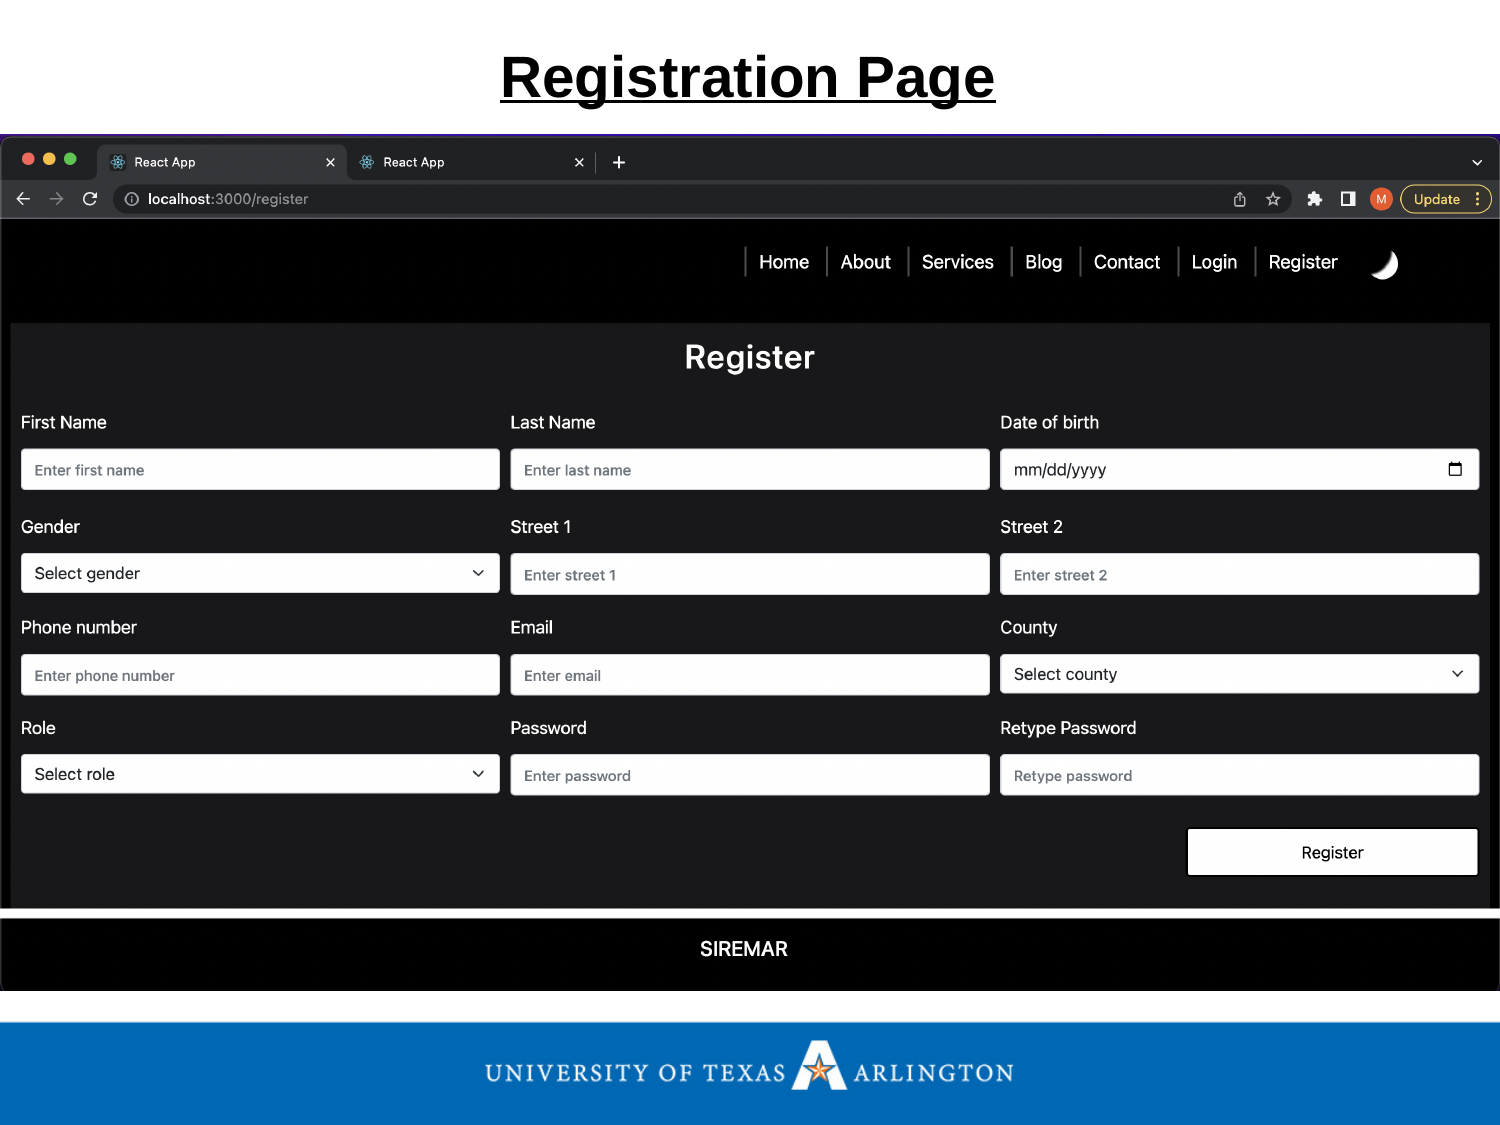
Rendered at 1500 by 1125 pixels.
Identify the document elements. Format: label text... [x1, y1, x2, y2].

picture [0, 0, 1500, 1125]
text_box Registration Page [209, 31, 1287, 117]
